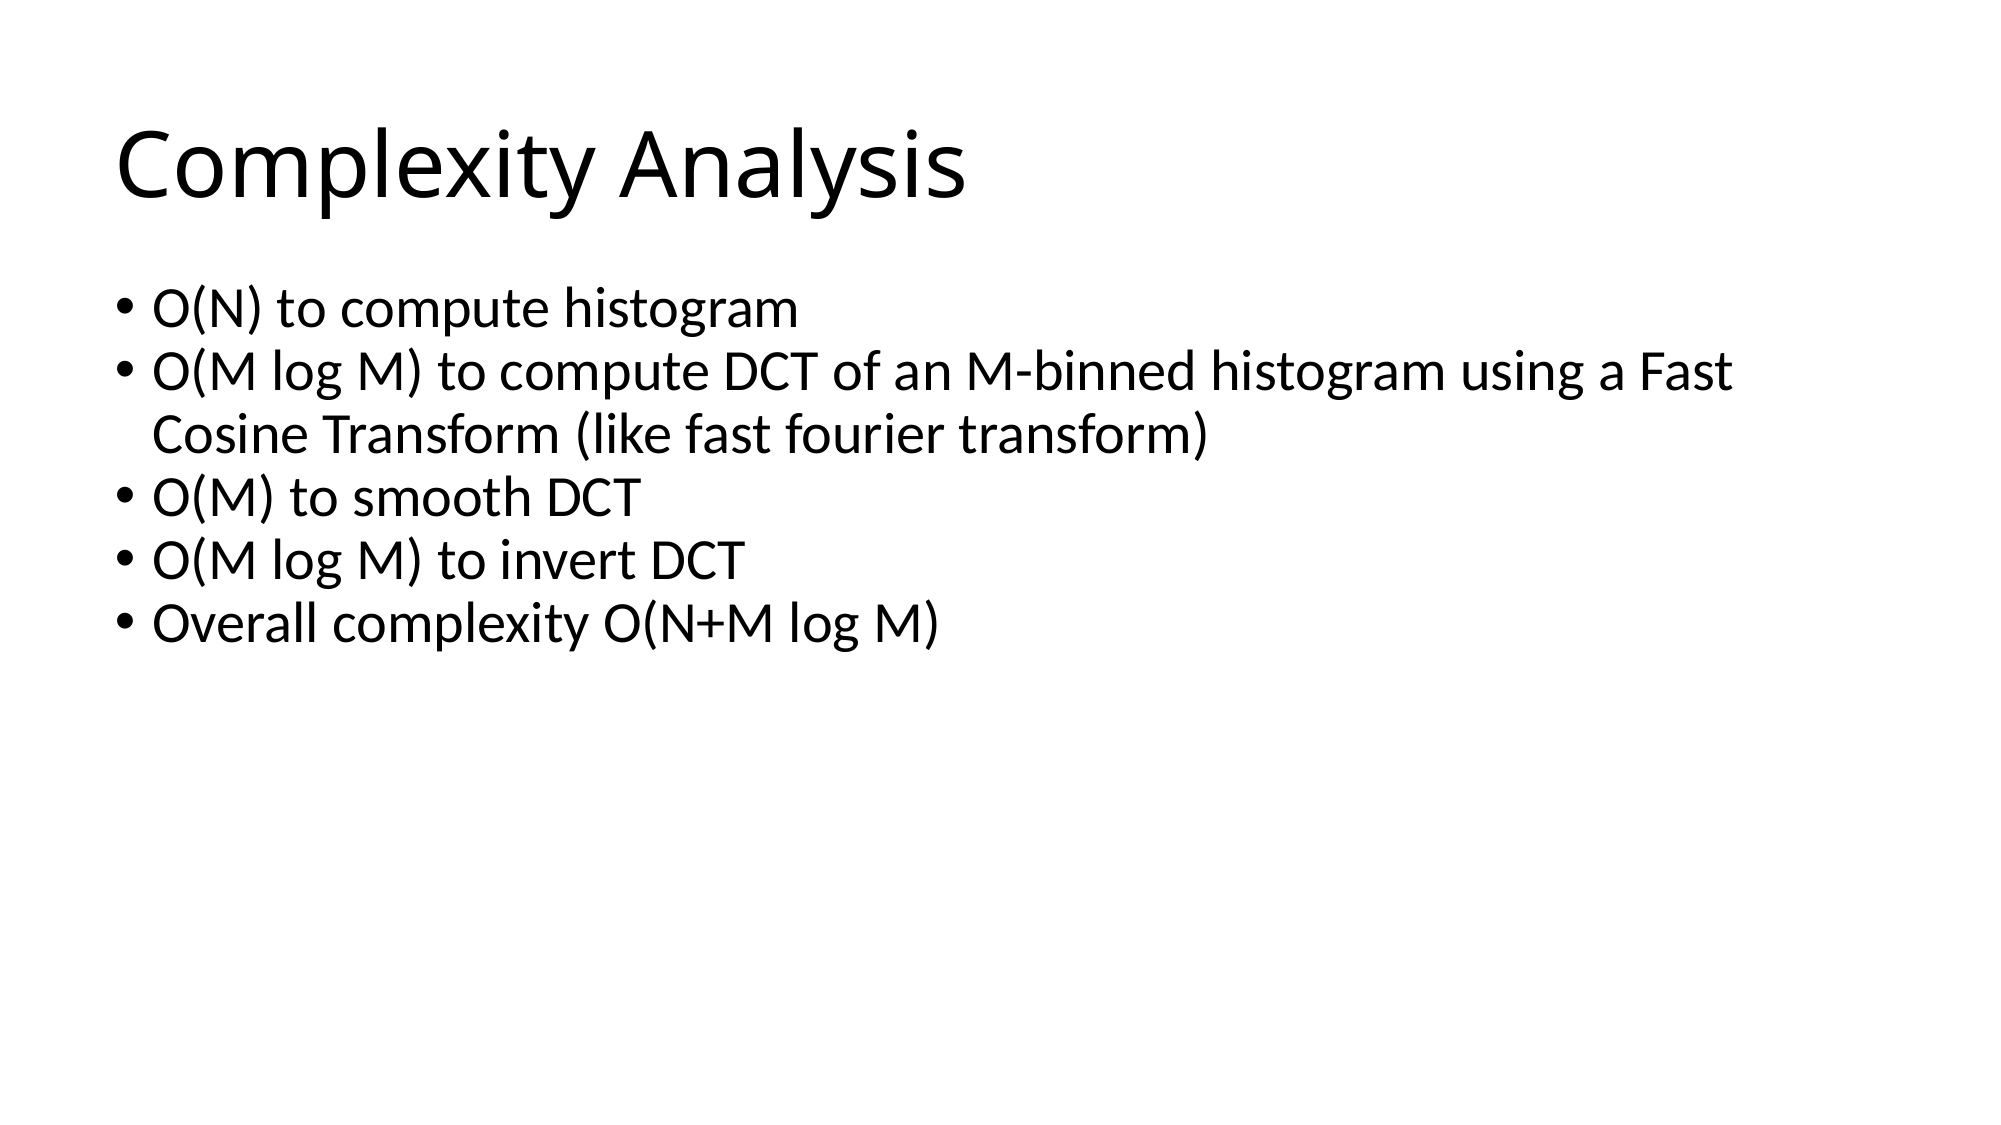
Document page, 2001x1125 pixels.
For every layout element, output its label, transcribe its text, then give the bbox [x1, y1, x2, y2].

title Complexity Analysis [99, 45, 1900, 233]
list O(N) to compute histogram O(M log M) to compute DCT of an M-binned histogram using a Fast Cosine Transform (like fast fourier transform) O(M) to smooth DCT O(M log M) to invert DCT Overall complexity O(N+M log M) [99, 262, 1900, 1078]
